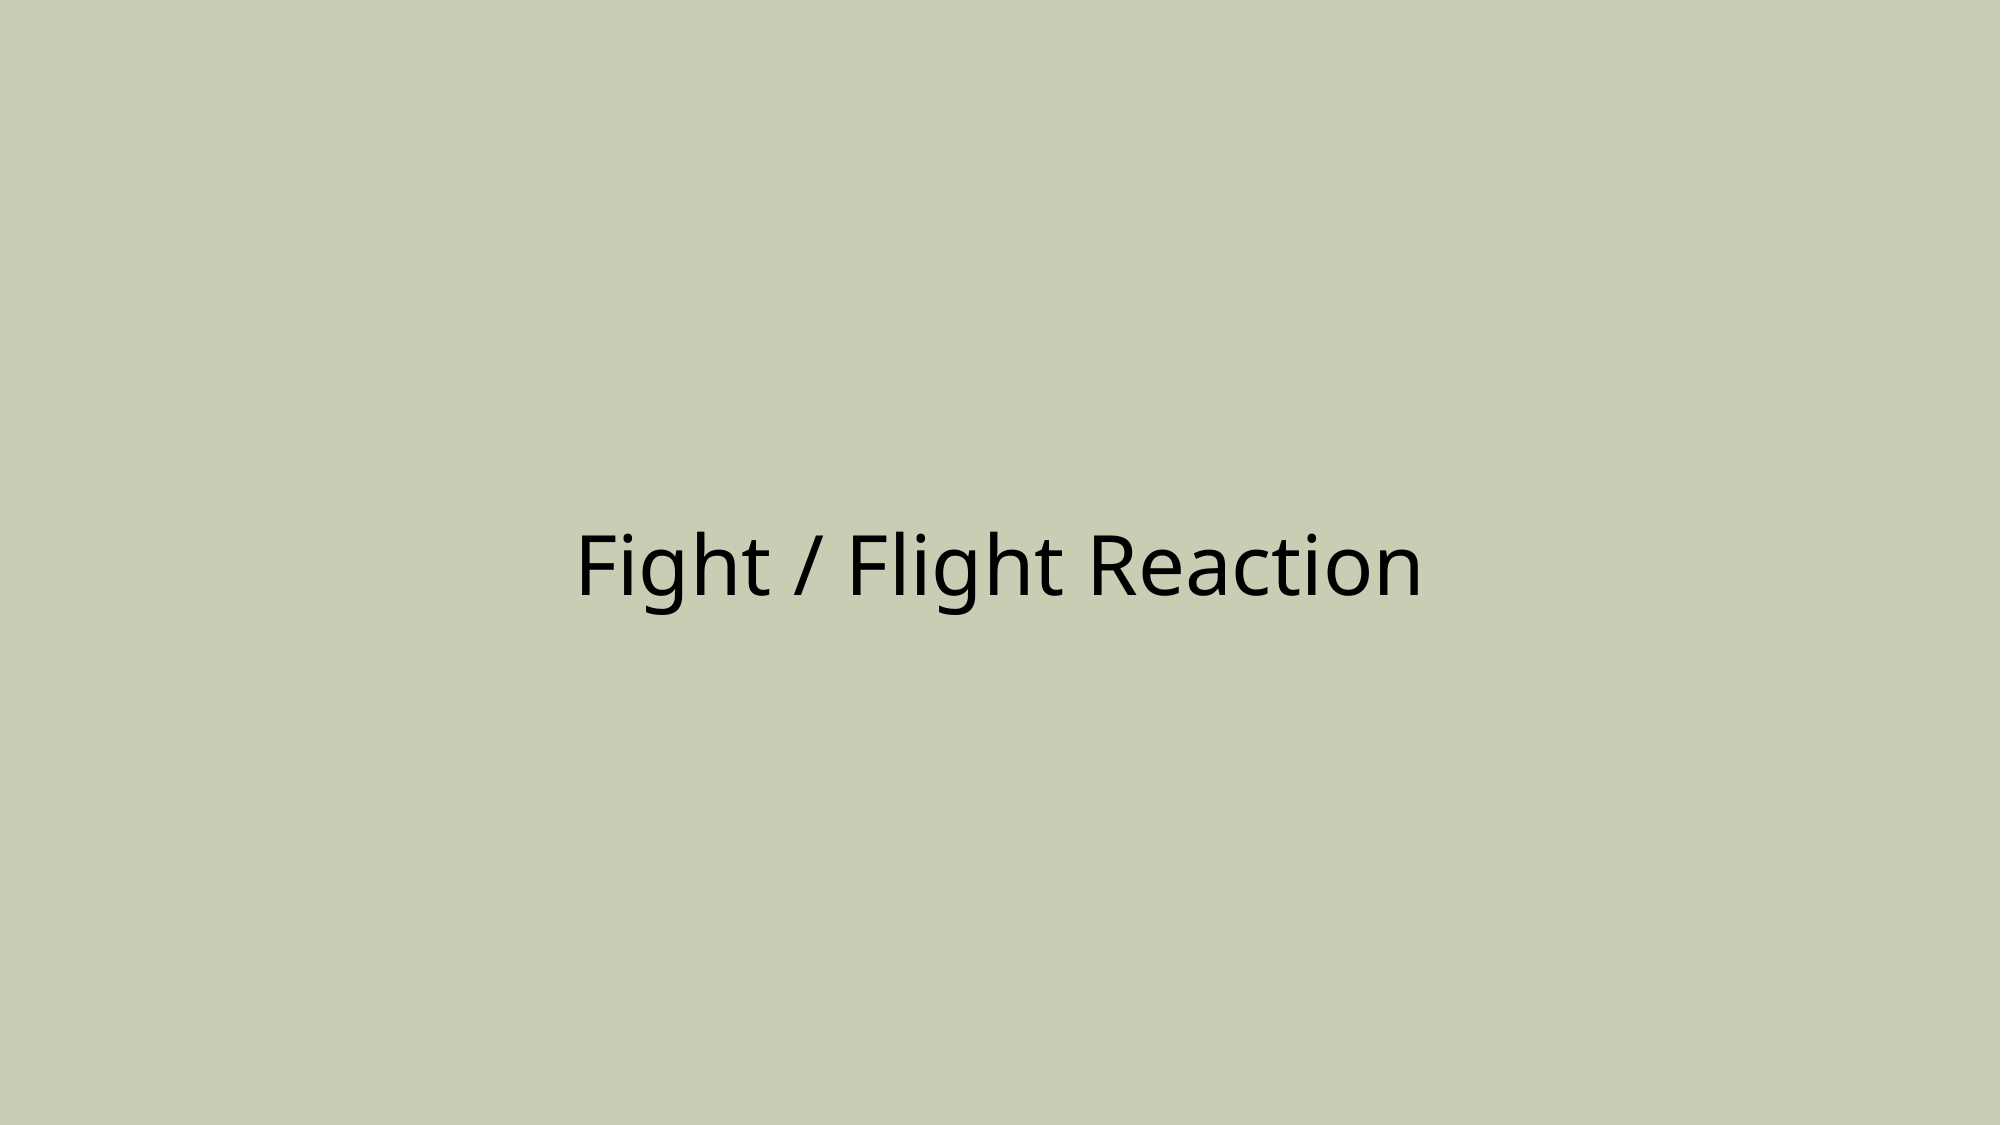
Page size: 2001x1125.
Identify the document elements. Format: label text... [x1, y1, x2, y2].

text_box Fight / Flight Reaction [559, 504, 1441, 620]
